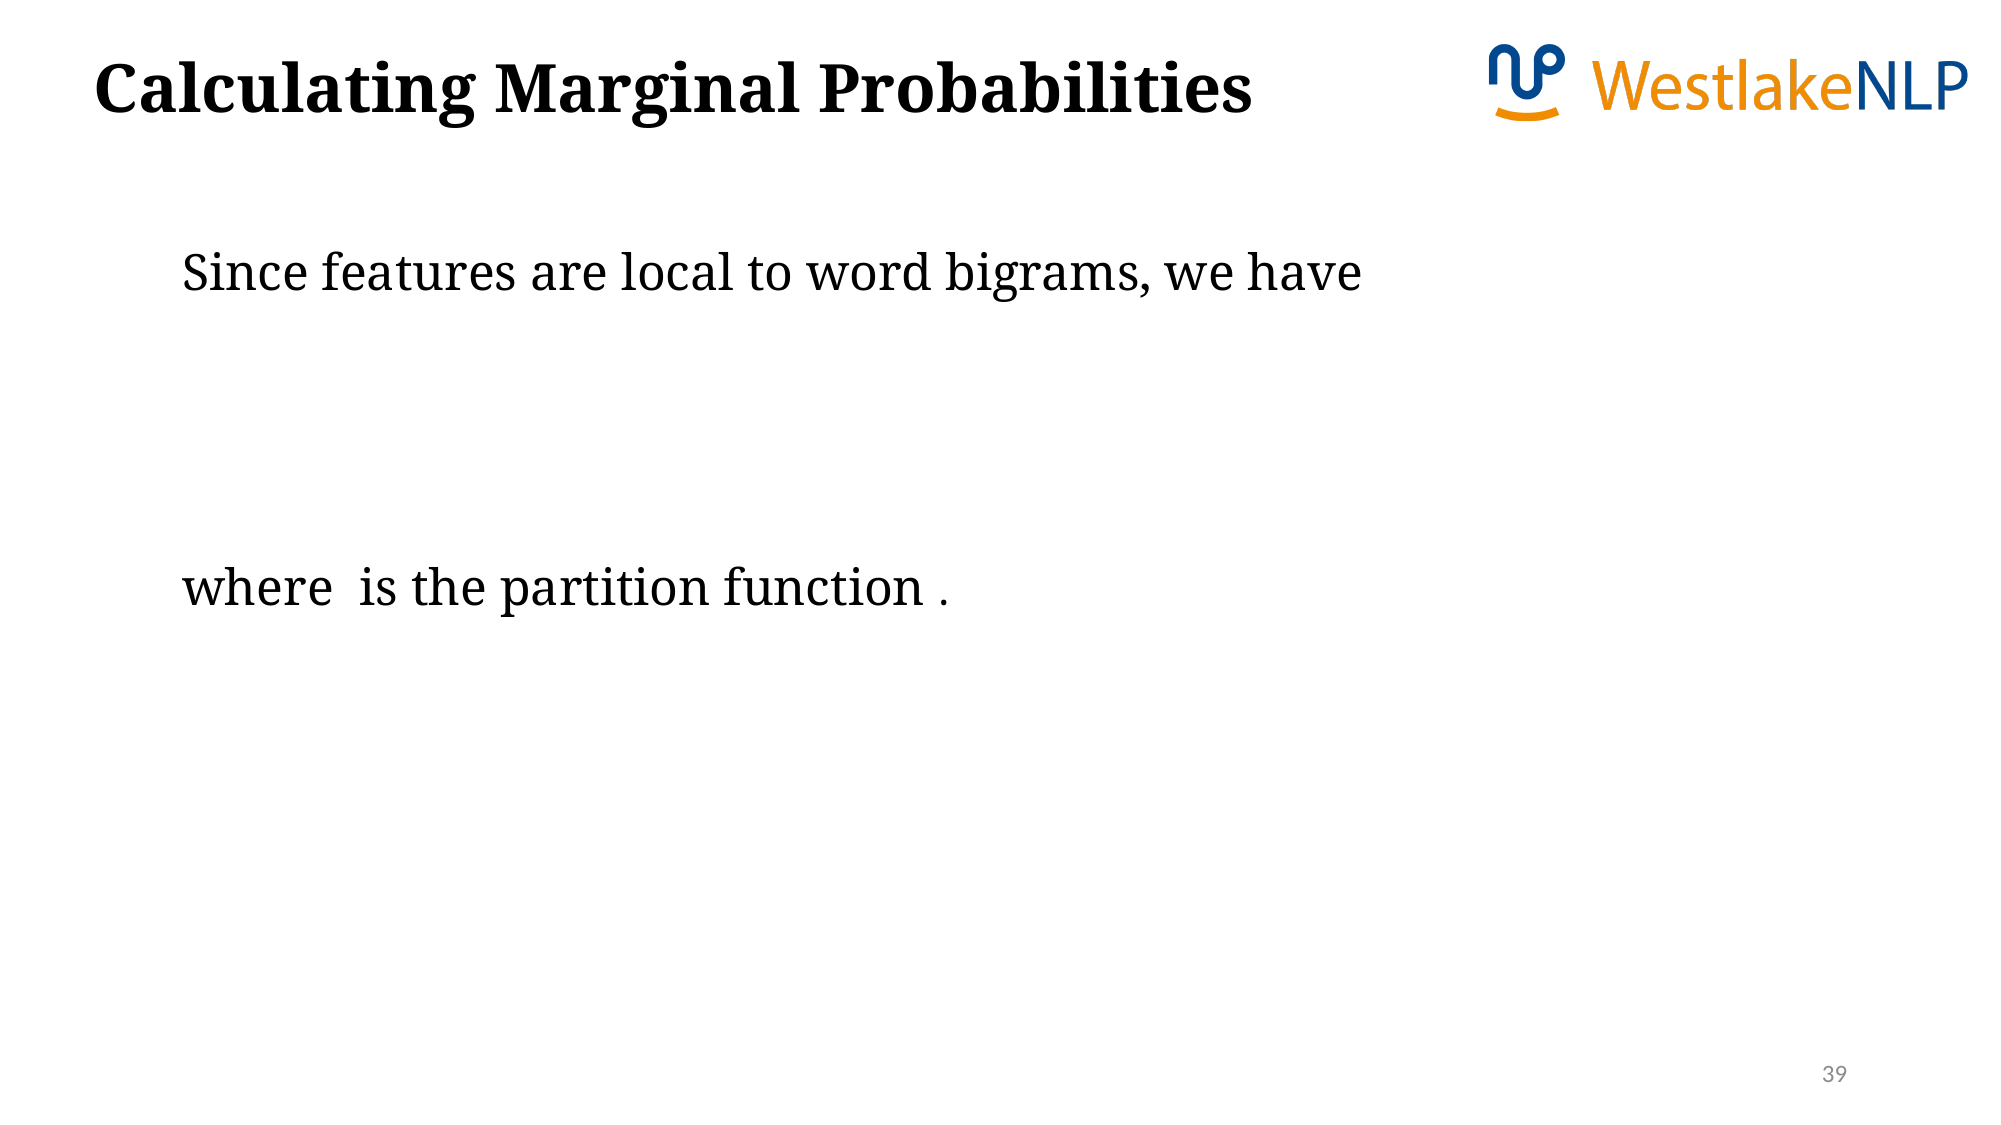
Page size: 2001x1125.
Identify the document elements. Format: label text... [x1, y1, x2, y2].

slide_number 39 [1412, 1042, 1863, 1103]
picture [1459, 0, 2000, 170]
text_box Calculating Marginal Probabilities [78, 38, 1348, 133]
